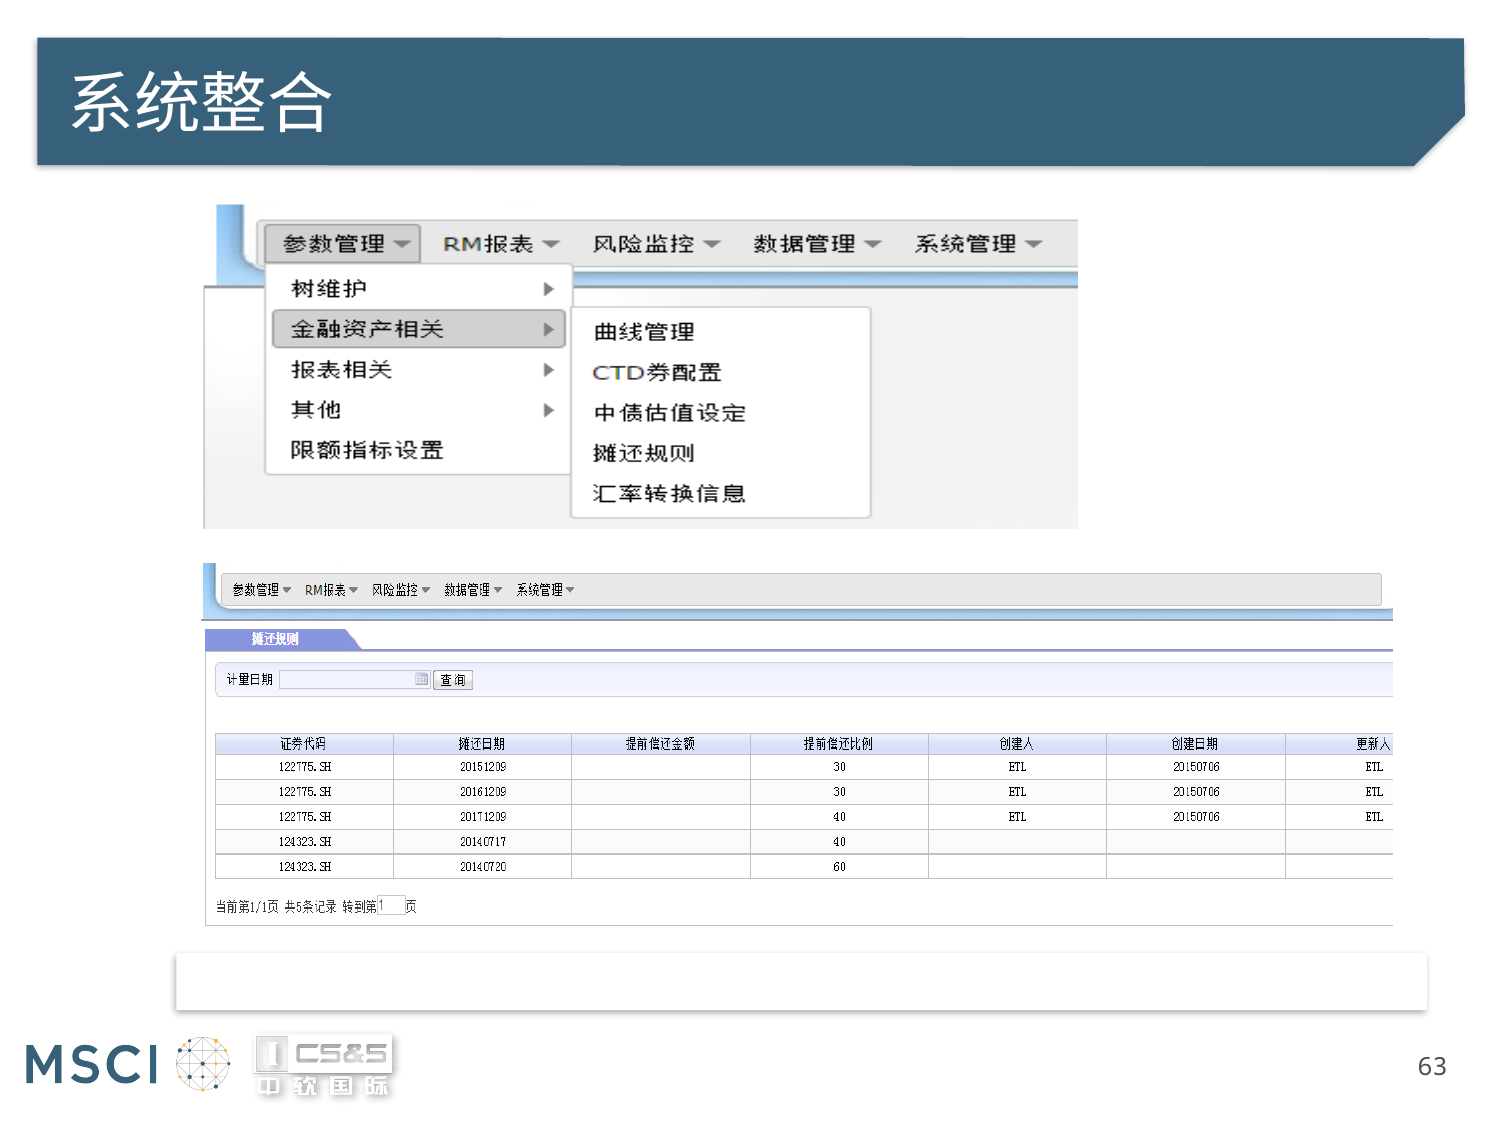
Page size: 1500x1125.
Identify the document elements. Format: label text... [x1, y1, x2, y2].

title 系统整合 [37, 37, 1464, 165]
slide_number 63 [1159, 1037, 1463, 1098]
picture [0, 1018, 392, 1110]
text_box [176, 199, 1428, 1011]
